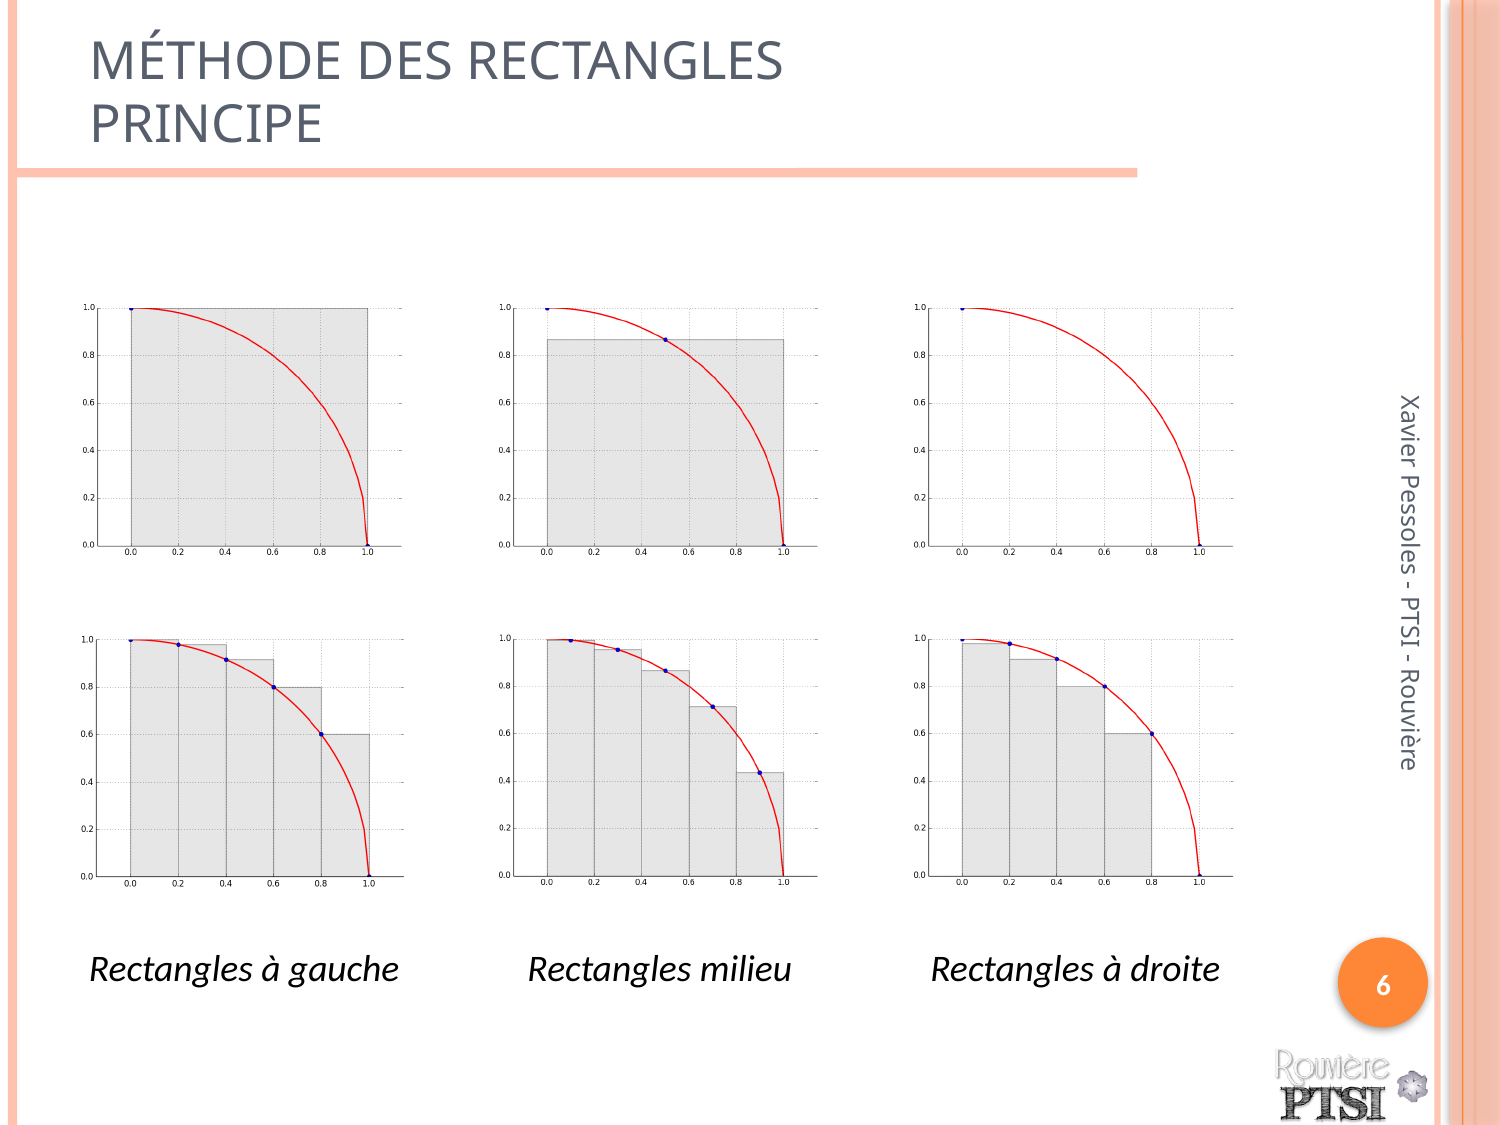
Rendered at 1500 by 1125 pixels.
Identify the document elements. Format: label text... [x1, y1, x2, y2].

text_box Rectangles milieu [488, 936, 832, 997]
slide_number 6 [1333, 940, 1434, 1027]
footer Xavier Pessoles - PTSI - Rouvière [1379, 380, 1440, 906]
picture [879, 278, 1272, 575]
picture [879, 609, 1272, 906]
picture [45, 610, 443, 907]
title Méthode des rectangles Principe [75, 19, 1300, 161]
picture [48, 278, 441, 575]
text_box Rectangles à droite [904, 936, 1247, 997]
text_box Rectangles à gauche [72, 936, 416, 997]
picture [463, 278, 856, 575]
picture [463, 609, 856, 906]
picture [1274, 1048, 1428, 1125]
